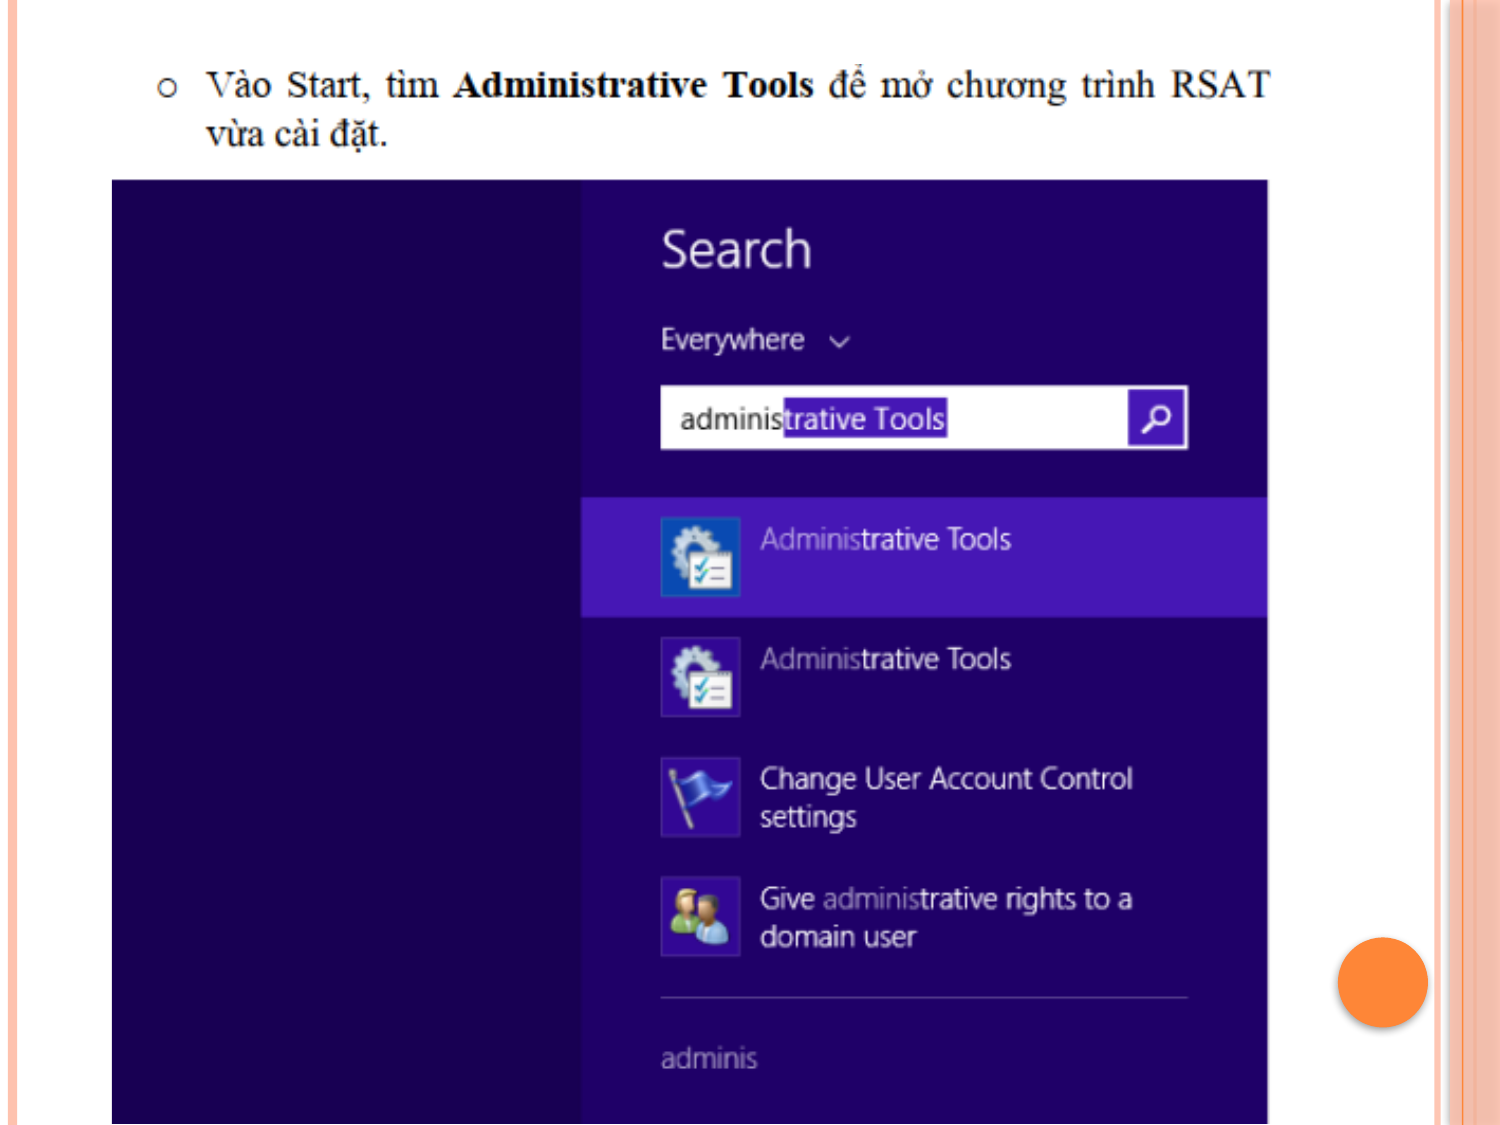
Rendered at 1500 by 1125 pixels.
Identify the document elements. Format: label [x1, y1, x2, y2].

picture [111, 63, 1272, 1125]
